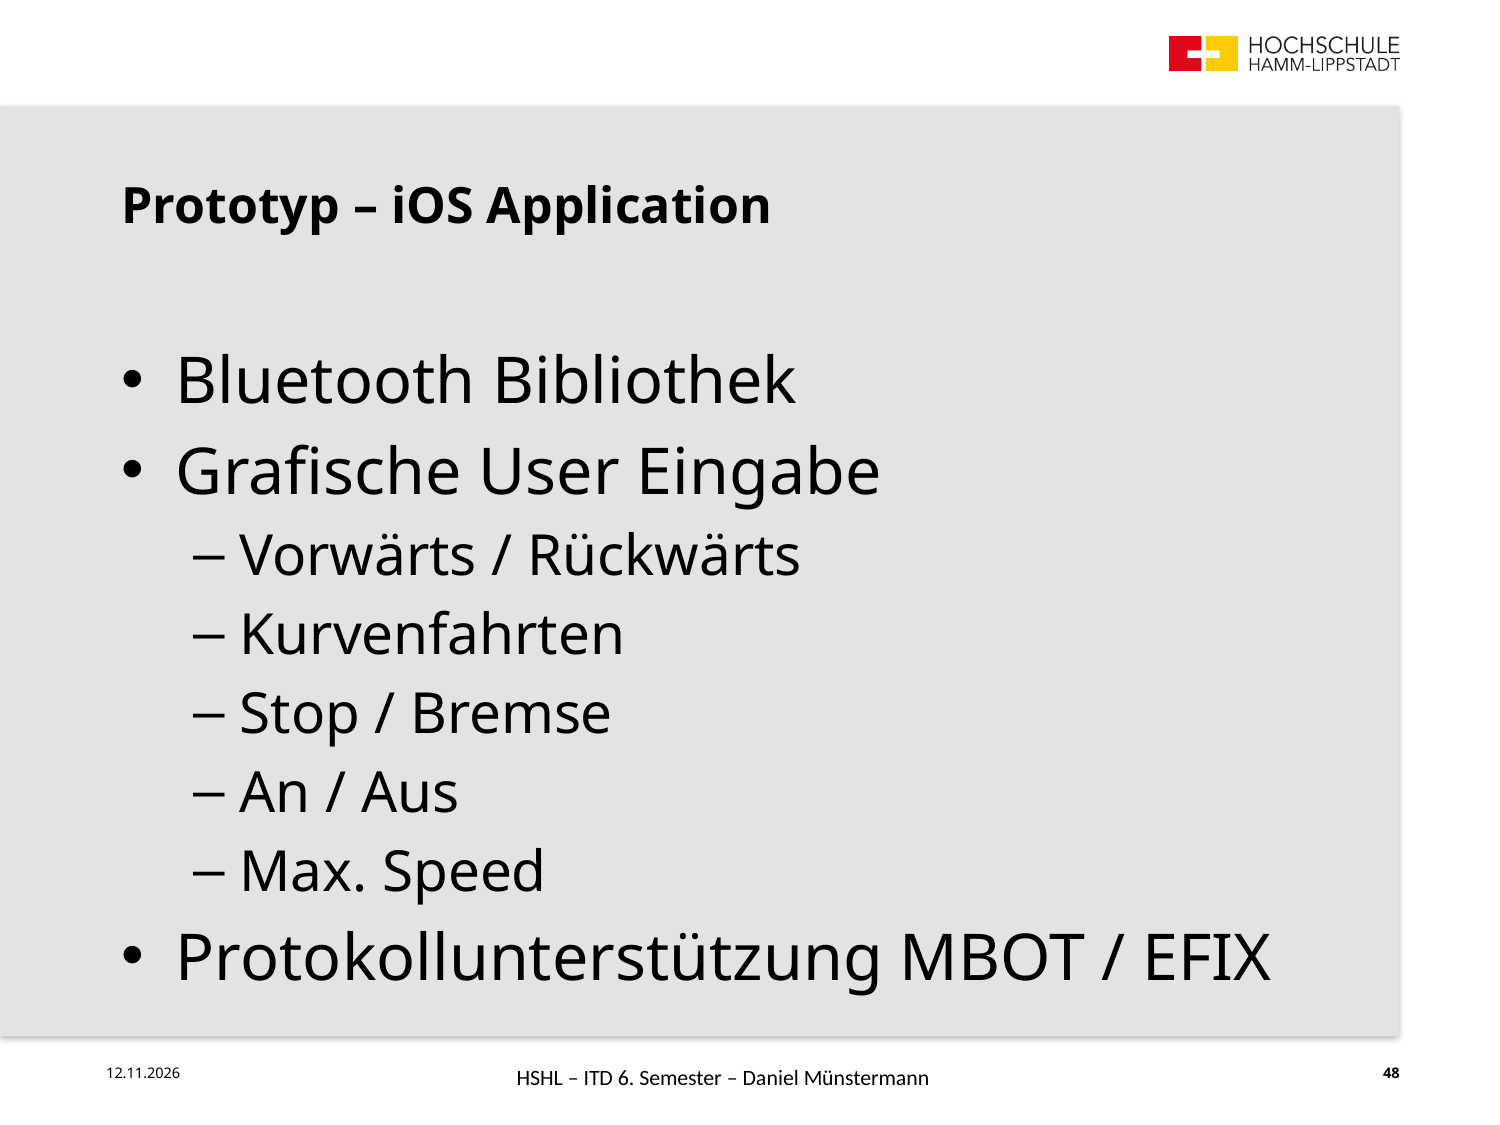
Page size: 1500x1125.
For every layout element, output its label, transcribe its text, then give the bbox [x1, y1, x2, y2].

list Bluetooth Bibliothek Grafische User Eingabe Vorwärts / Rückwärts Kurvenfahrten Stop / Bremse An / Aus Max. Speed Protokollunterstützung MBOT / EFIX [106, 331, 1366, 1005]
text_box HSHL – ITD 6. Semester – Daniel Münstermann [501, 1055, 945, 1097]
slide_number 48 [1049, 1065, 1400, 1084]
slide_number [106, 1065, 457, 1084]
text_box Prototyp – iOS Application [106, 125, 1340, 281]
picture [1169, 36, 1400, 71]
